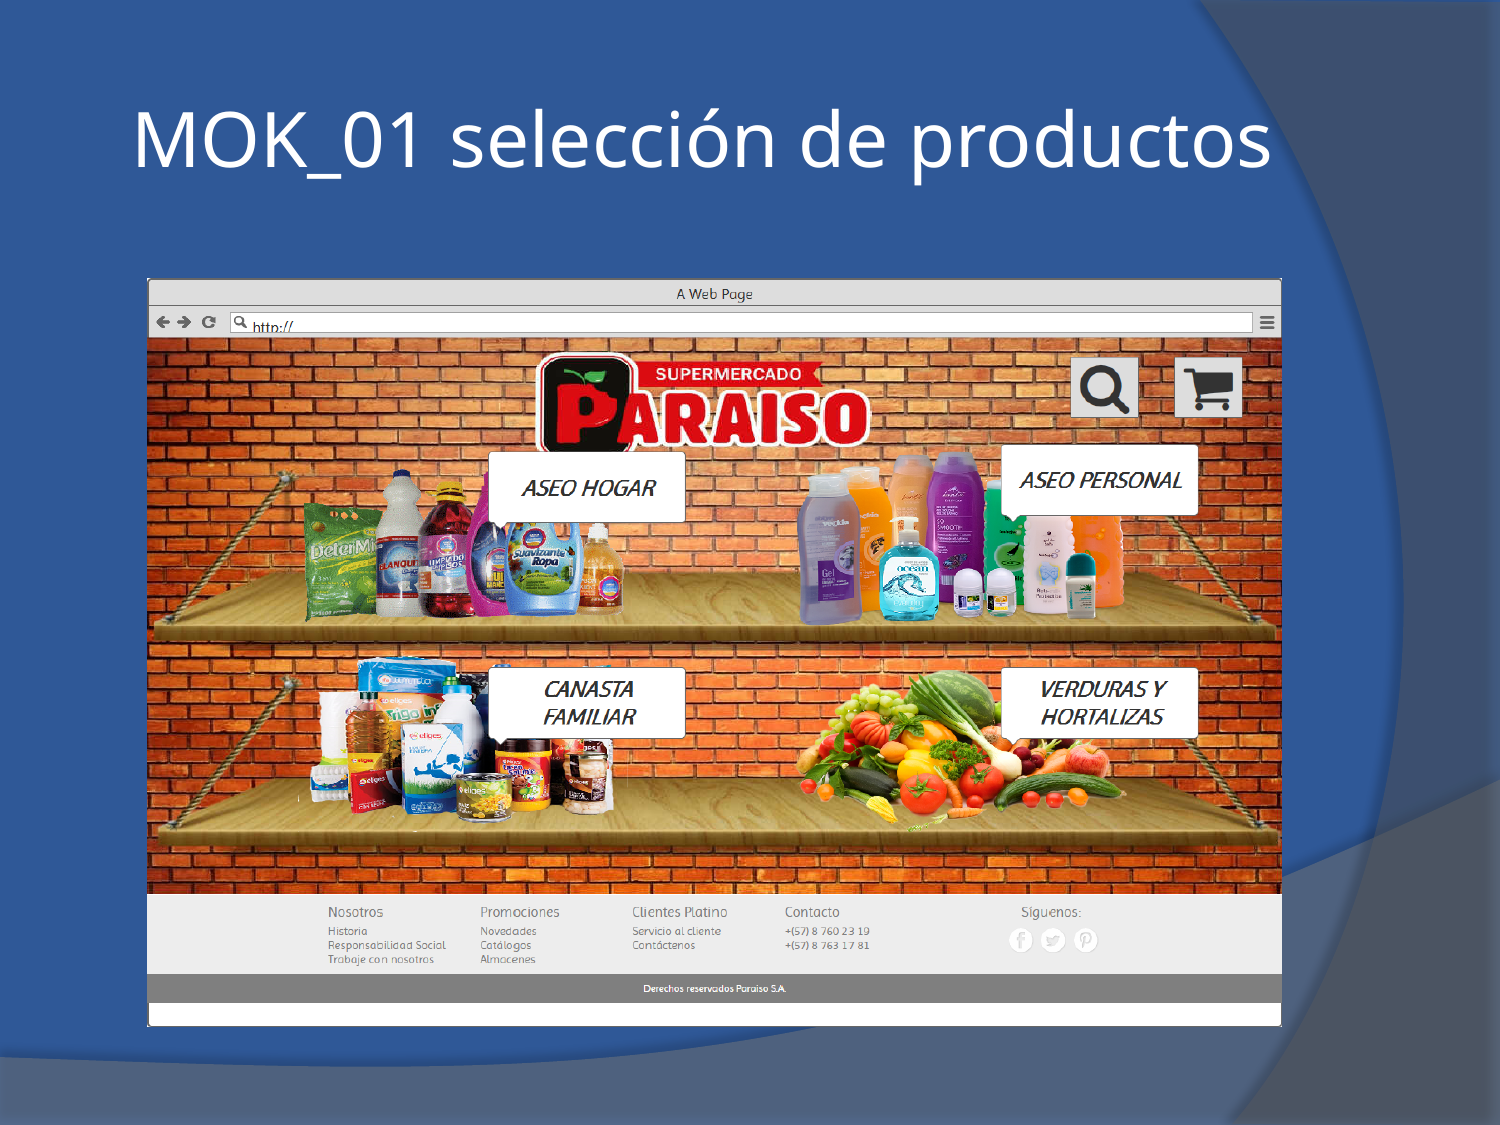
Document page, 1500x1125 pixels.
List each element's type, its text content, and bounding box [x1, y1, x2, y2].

picture [147, 278, 1283, 1027]
title MOK_01 selección de productos [123, 42, 1349, 231]
